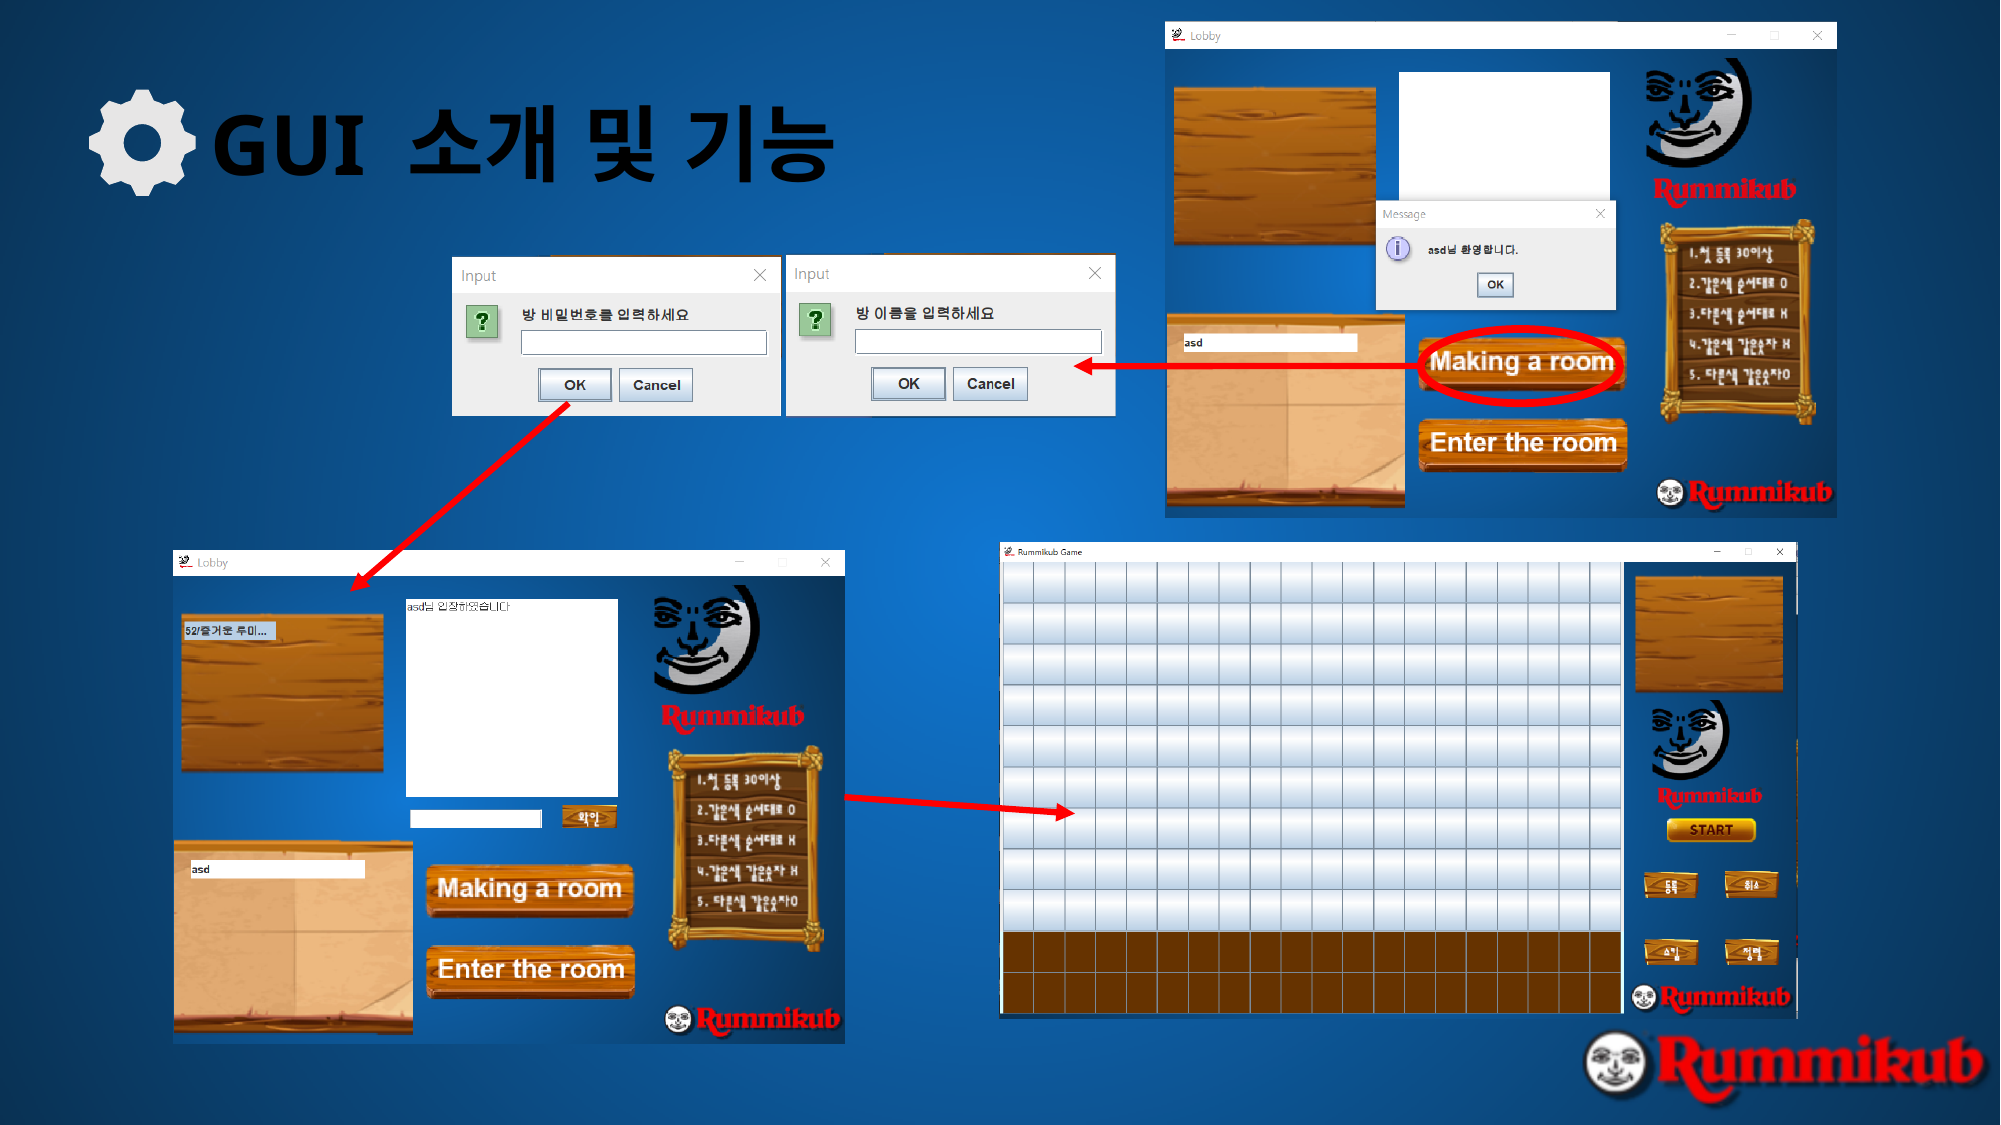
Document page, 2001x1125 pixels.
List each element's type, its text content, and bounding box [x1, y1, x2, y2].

text_box GUI 소개 및 기능 [195, 85, 902, 200]
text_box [844, 797, 1075, 814]
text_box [349, 403, 569, 592]
picture [0, 0, 2000, 1125]
